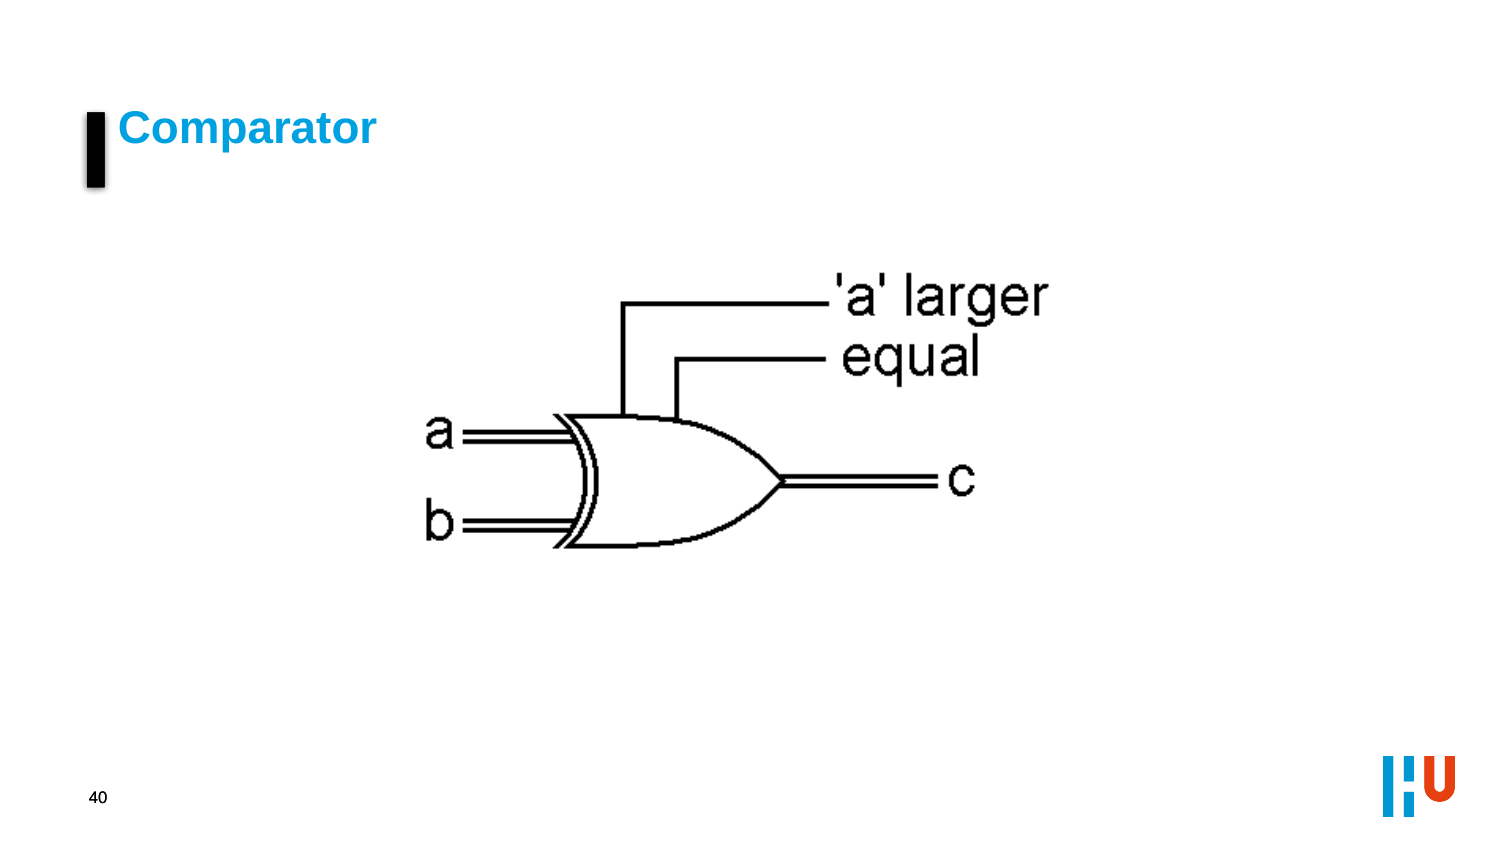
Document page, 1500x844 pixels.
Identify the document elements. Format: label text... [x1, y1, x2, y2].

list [422, 270, 1053, 552]
picture [1394, 756, 1455, 817]
list Comparator [117, 102, 1357, 178]
